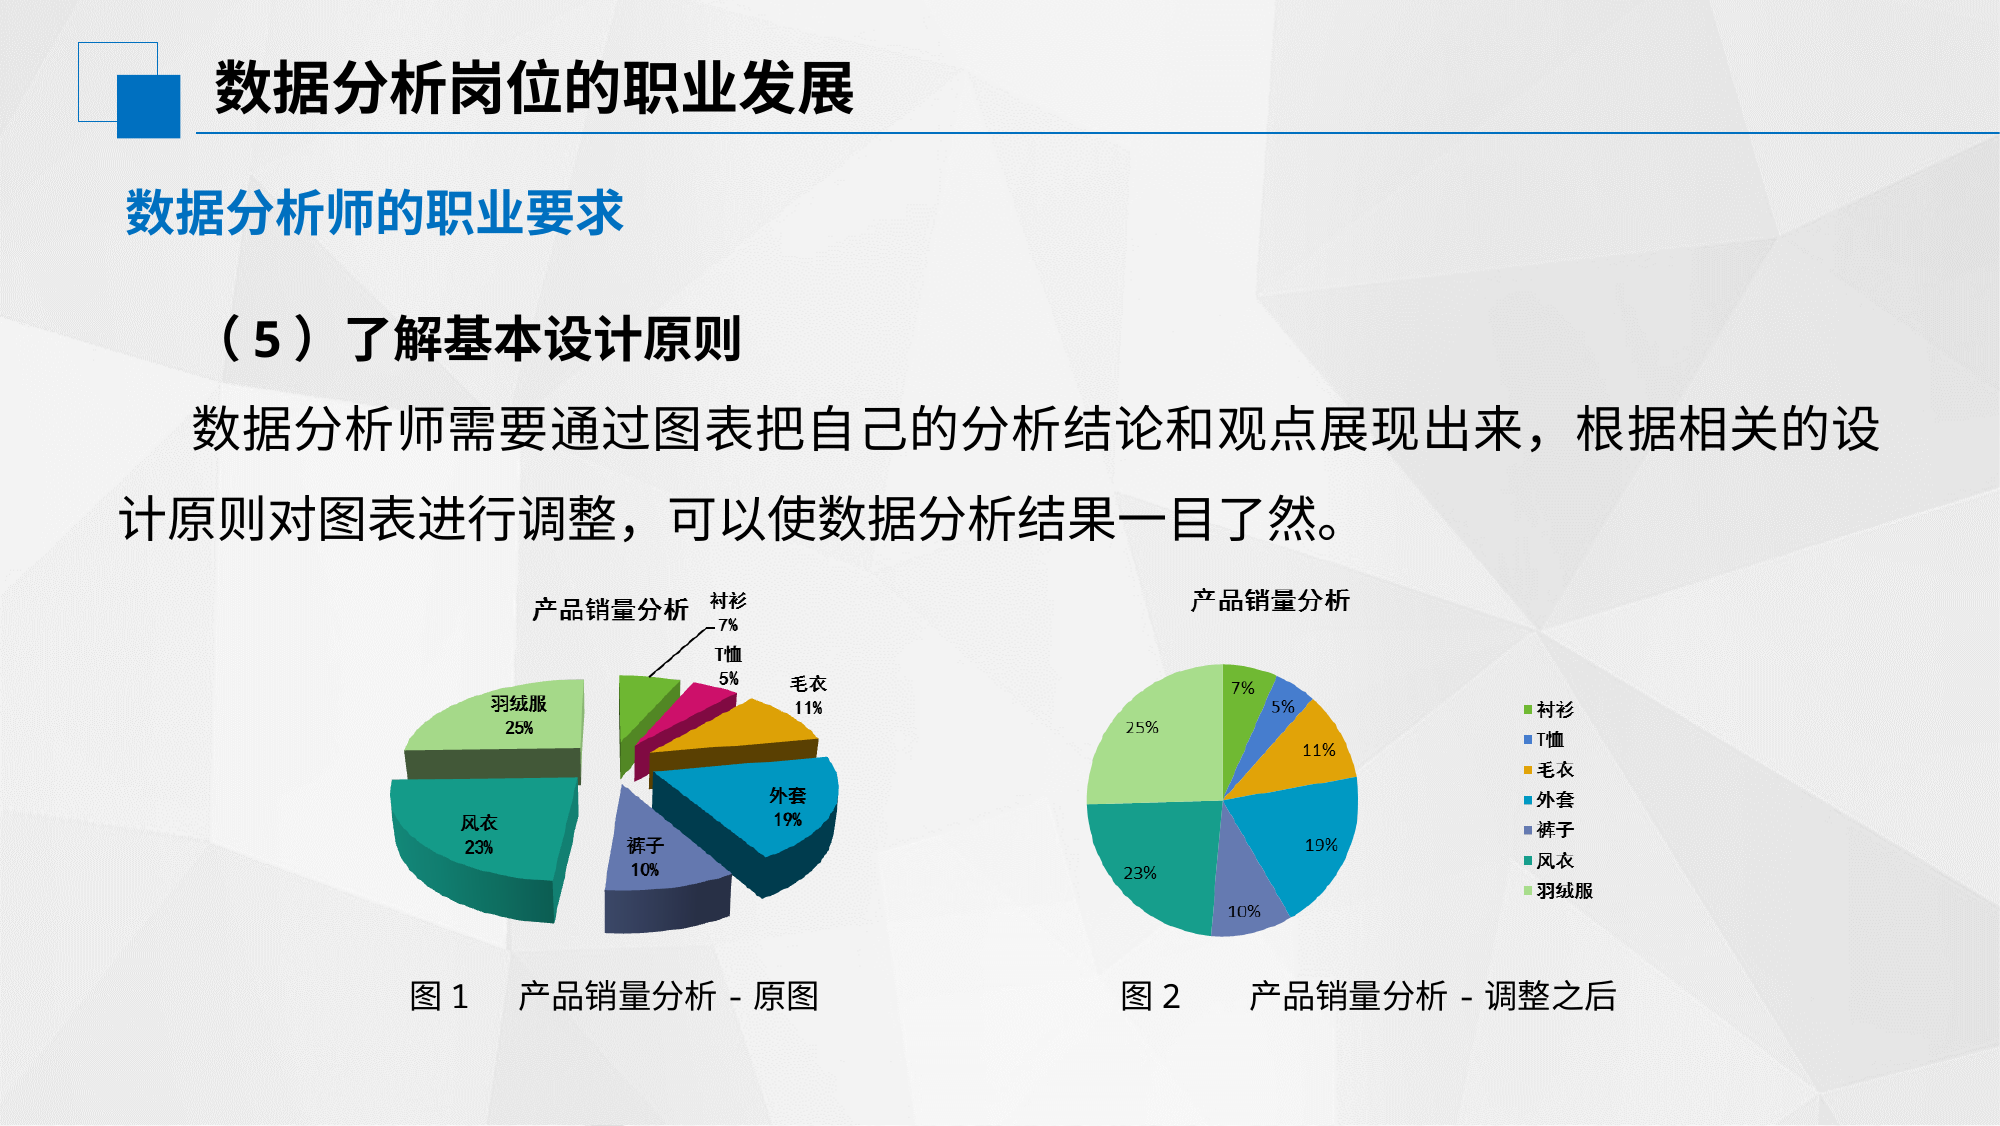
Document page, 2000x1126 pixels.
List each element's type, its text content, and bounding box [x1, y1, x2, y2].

title 数据分析岗位的职业发展 [194, 42, 988, 130]
text_box 图1 产品销量分析-原图 [338, 988, 892, 1023]
picture [0, 0, 2000, 1126]
text_box （5）了解基本设计原则 数据分析师需要通过图表把自己的分析结论和观点展现出来，根据相关的设计原则对图表进行调整，可以使数据分析结果一目了然。 [102, 270, 1898, 556]
text_box 图2 产品销量分析-调整之后 [1092, 968, 1646, 1023]
text_box 数据分析师的职业要求 [61, 173, 922, 249]
